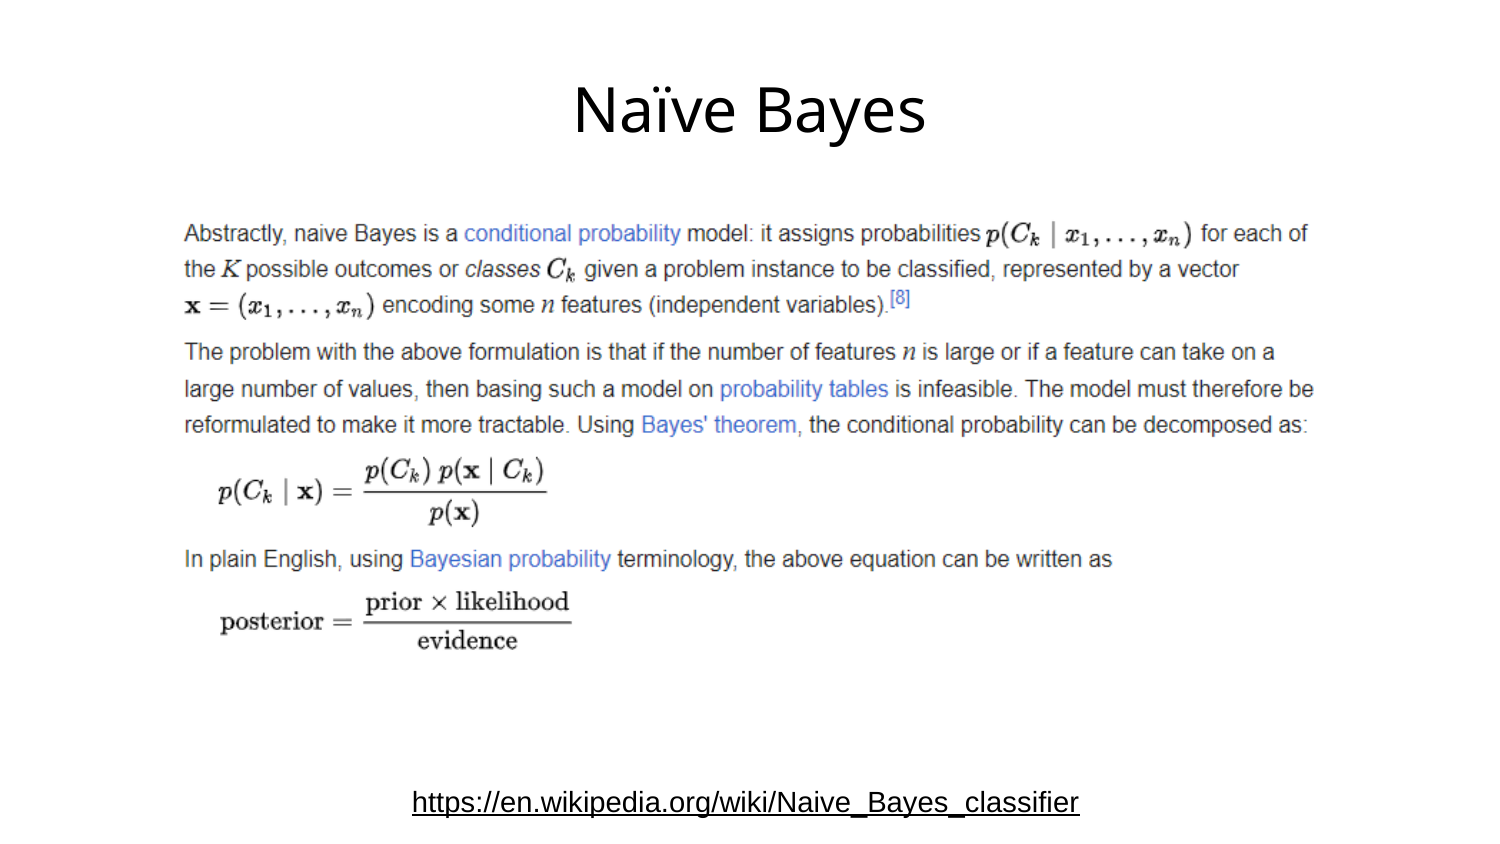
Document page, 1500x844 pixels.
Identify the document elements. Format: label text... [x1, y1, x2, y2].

picture [159, 209, 1341, 670]
title Naïve Bayes [75, 67, 1425, 147]
text_box https://en.wikipedia.org/wiki/Naive_Bayes_classifier [200, 776, 1300, 826]
